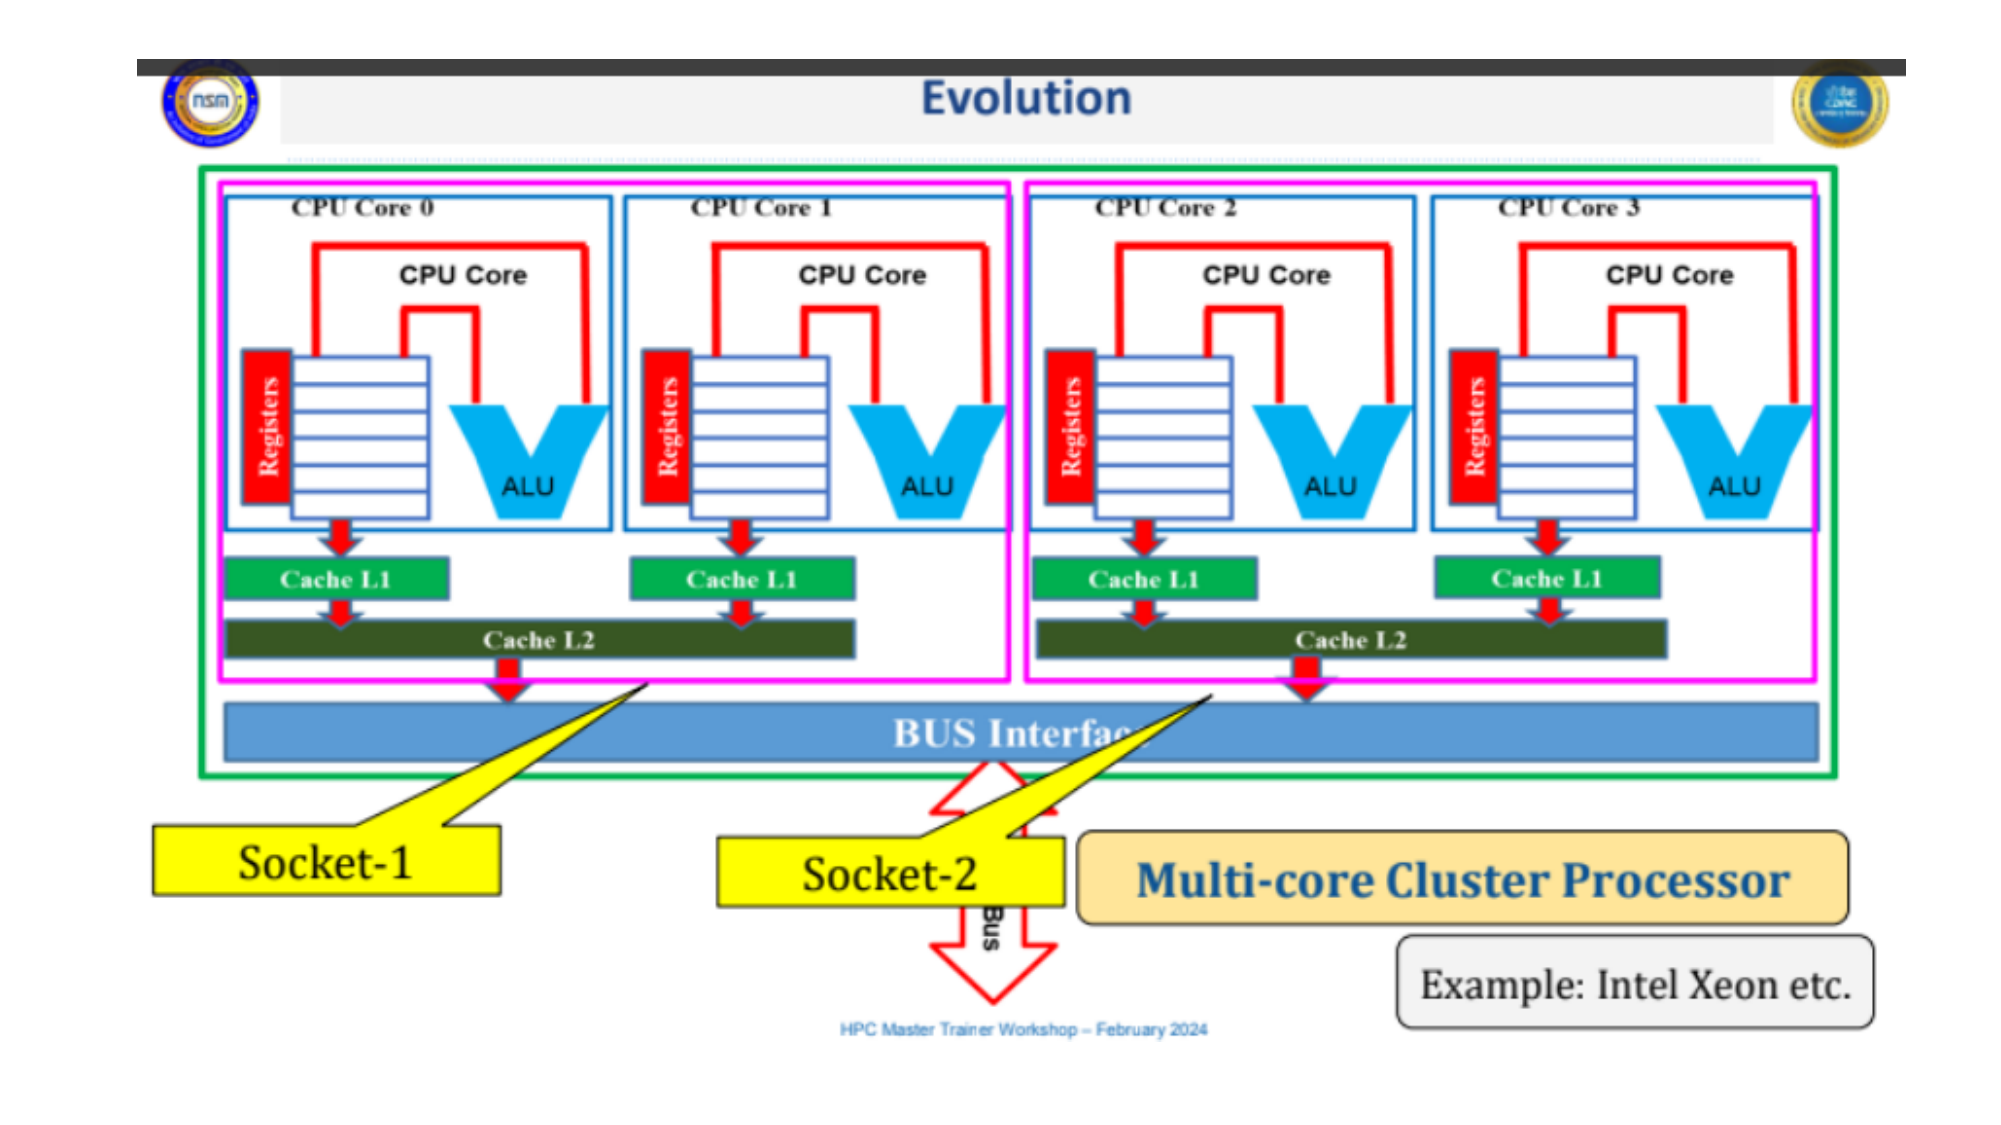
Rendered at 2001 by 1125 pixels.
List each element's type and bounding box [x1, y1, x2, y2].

picture [137, 59, 1906, 1042]
